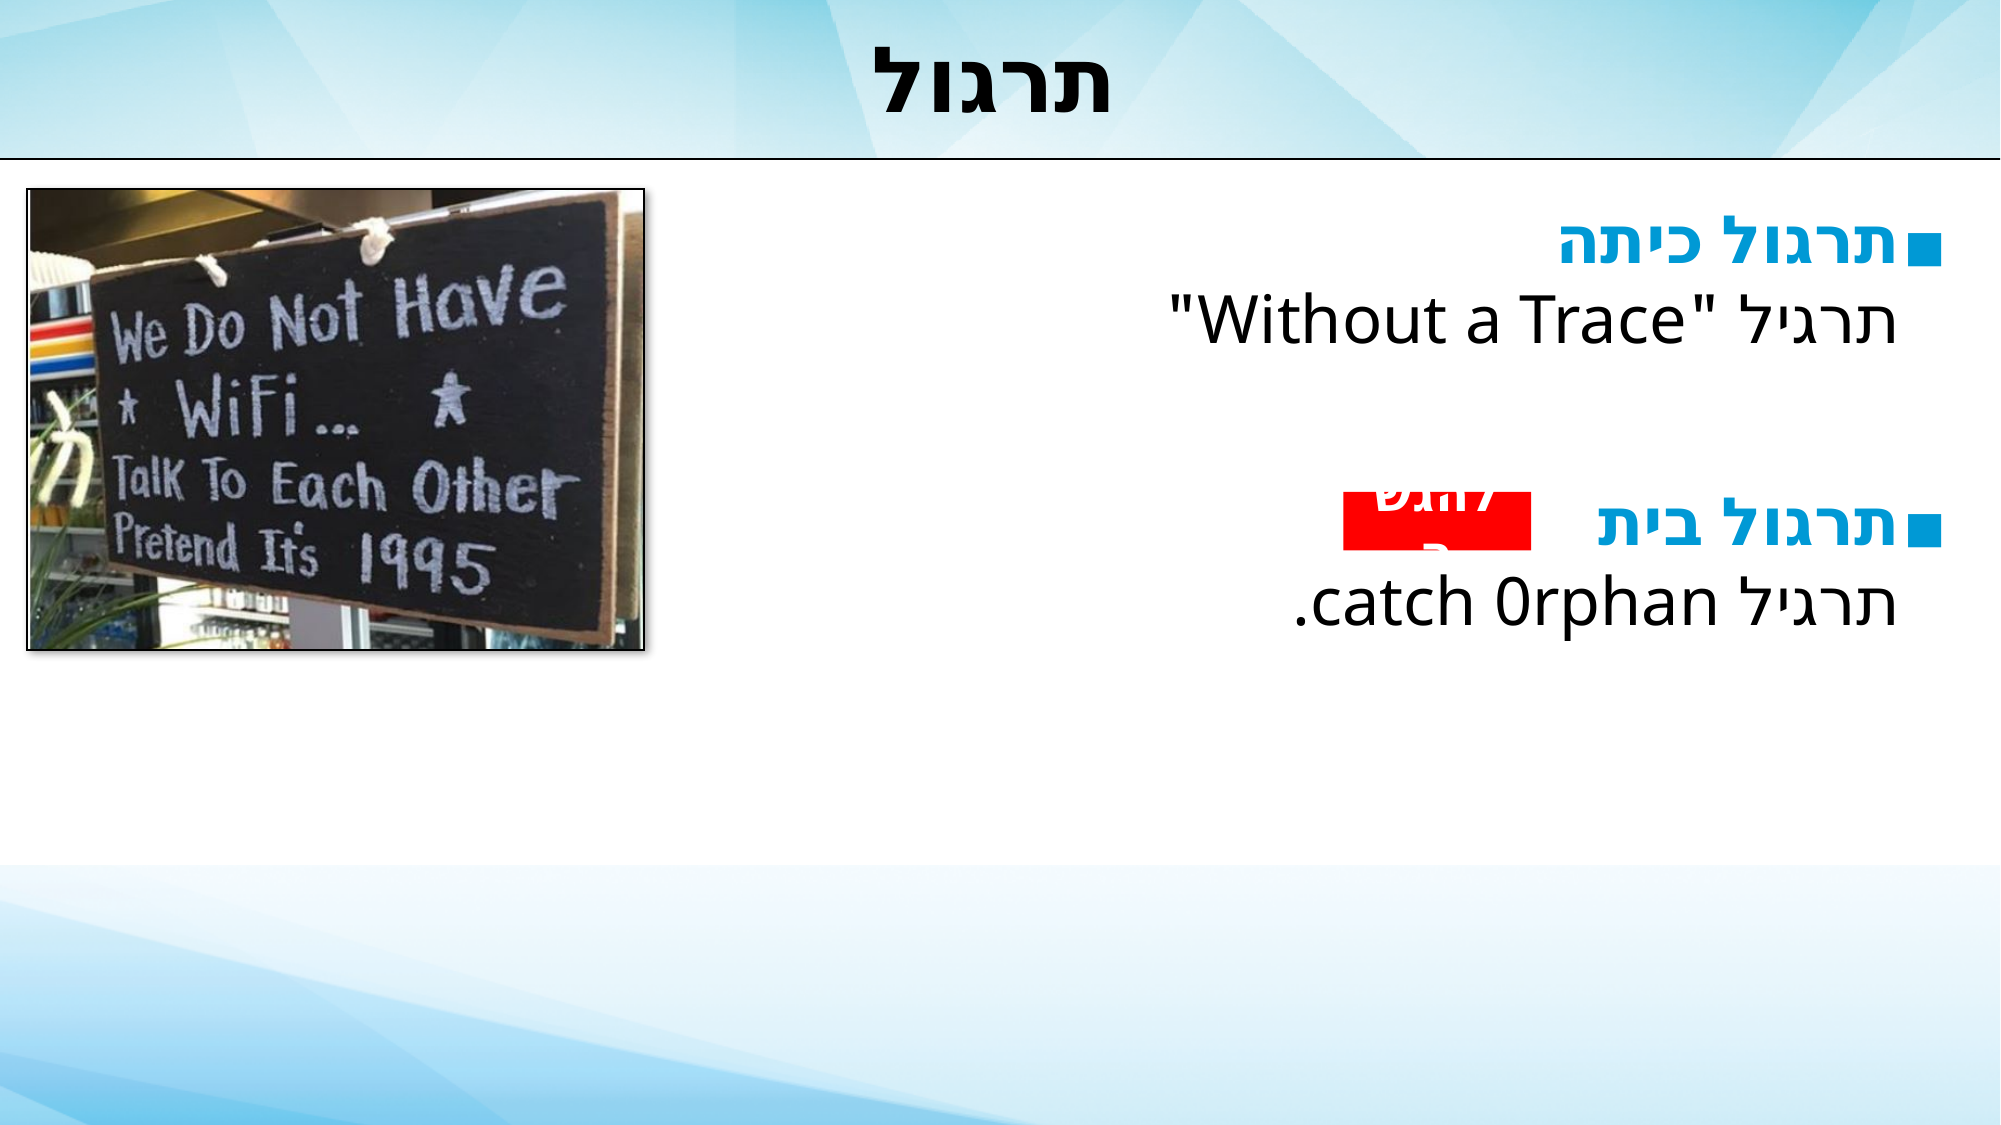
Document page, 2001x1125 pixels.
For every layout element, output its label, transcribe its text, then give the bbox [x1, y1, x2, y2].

text_box להגשה [1343, 491, 1532, 551]
picture [0, 0, 2001, 158]
picture [27, 189, 644, 650]
title תרגול [0, 6, 1989, 160]
list תרגול כיתה תרגיל "Without a Trace" תרגול בית תרגיל catch 0rphan. [27, 189, 1964, 1103]
picture [0, 865, 2001, 1125]
